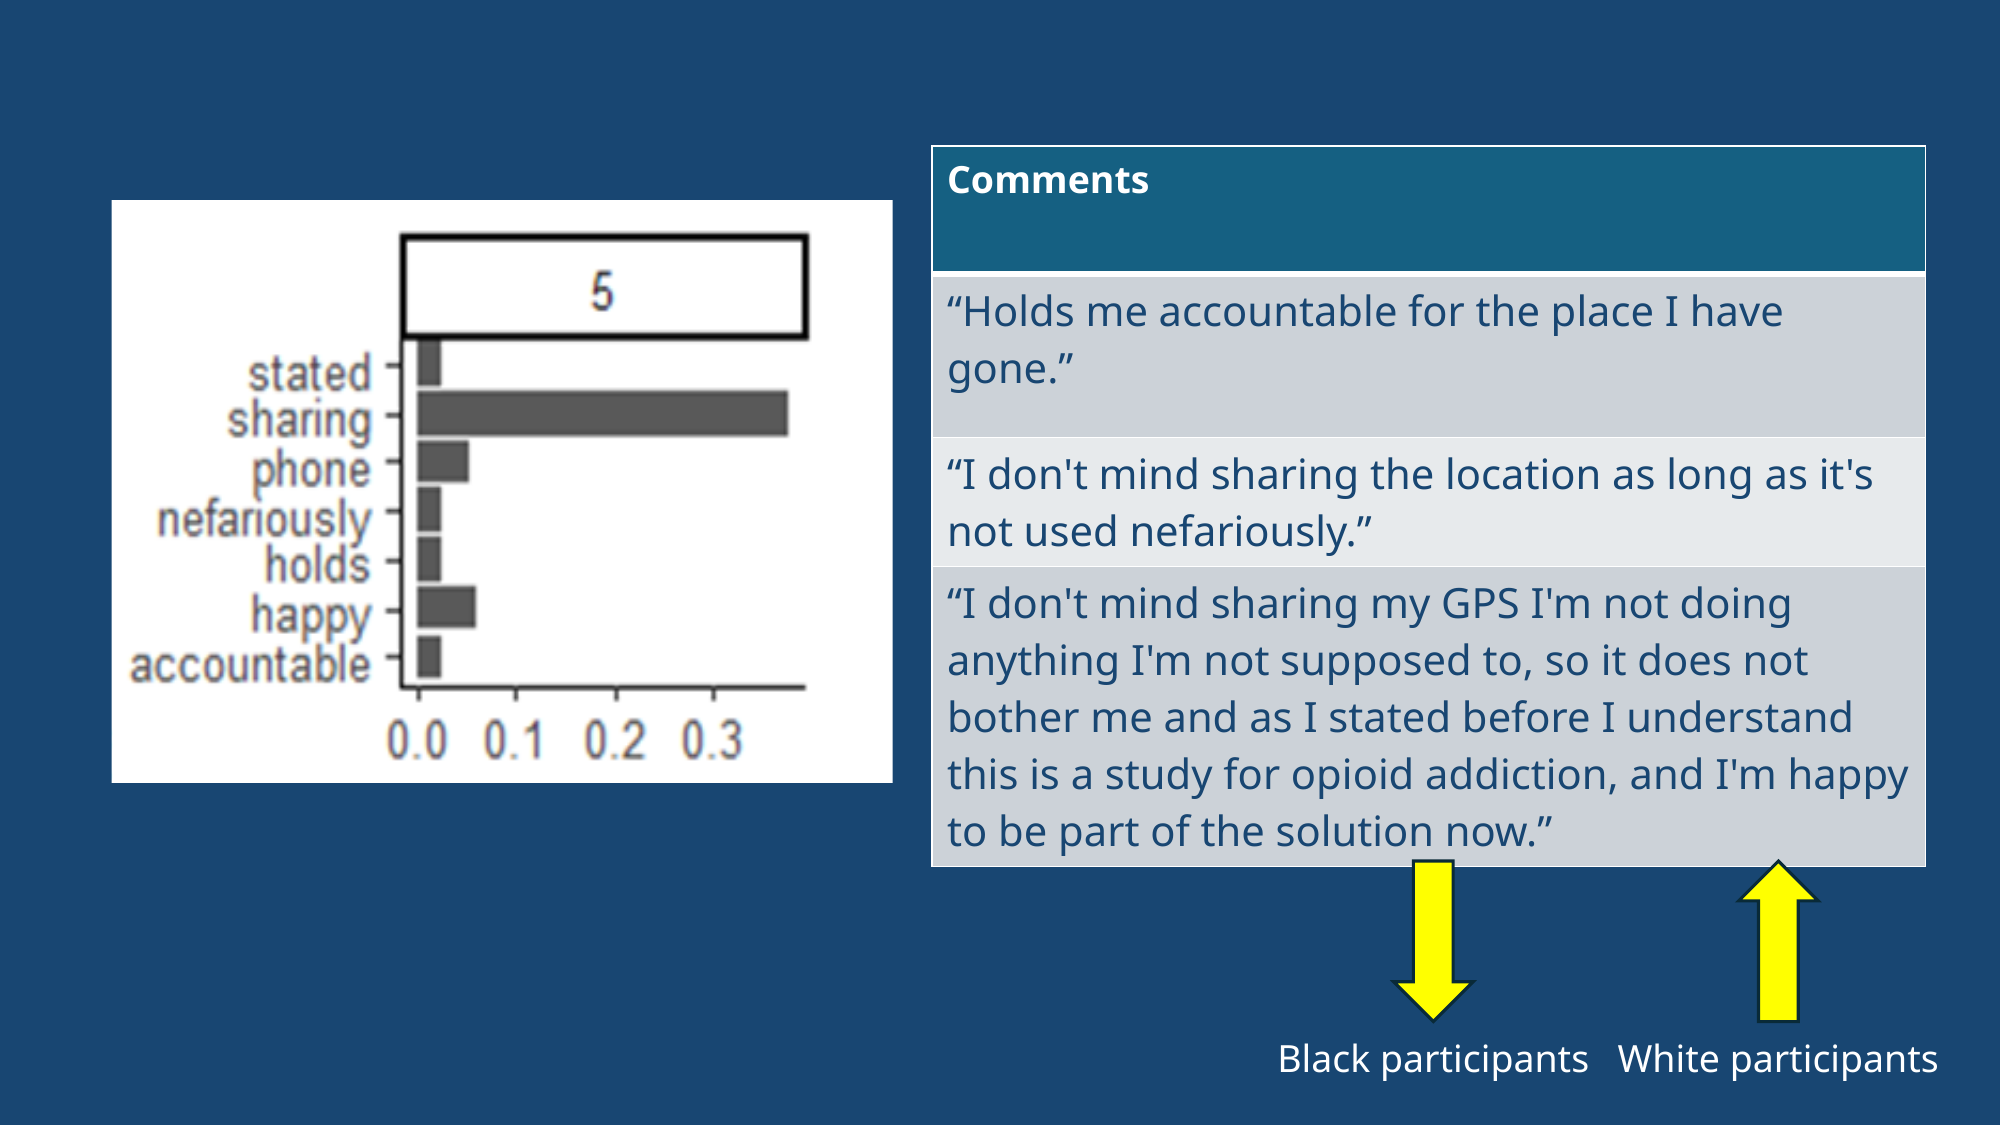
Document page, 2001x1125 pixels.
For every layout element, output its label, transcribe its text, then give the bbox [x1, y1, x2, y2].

text_box Black participants [1262, 1027, 1602, 1087]
table_cell “Holds me accountable for the place I have gone.” [933, 277, 1925, 437]
text_box [1734, 858, 1822, 1024]
text_box [1389, 859, 1477, 1024]
text_box White participants [1602, 1027, 1954, 1087]
table_cell “I don't mind sharing the location as long as it's not used nefariously.” [933, 438, 1925, 566]
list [111, 199, 894, 784]
table_cell “I don't mind sharing my GPS I'm not doing anything I'm not supposed to, so it does not bother me and as I stated before I understand this is a study for opioid addiction, and I'm happy to be part of the solution now.” [933, 567, 1925, 866]
table_header Comments [933, 147, 1925, 271]
